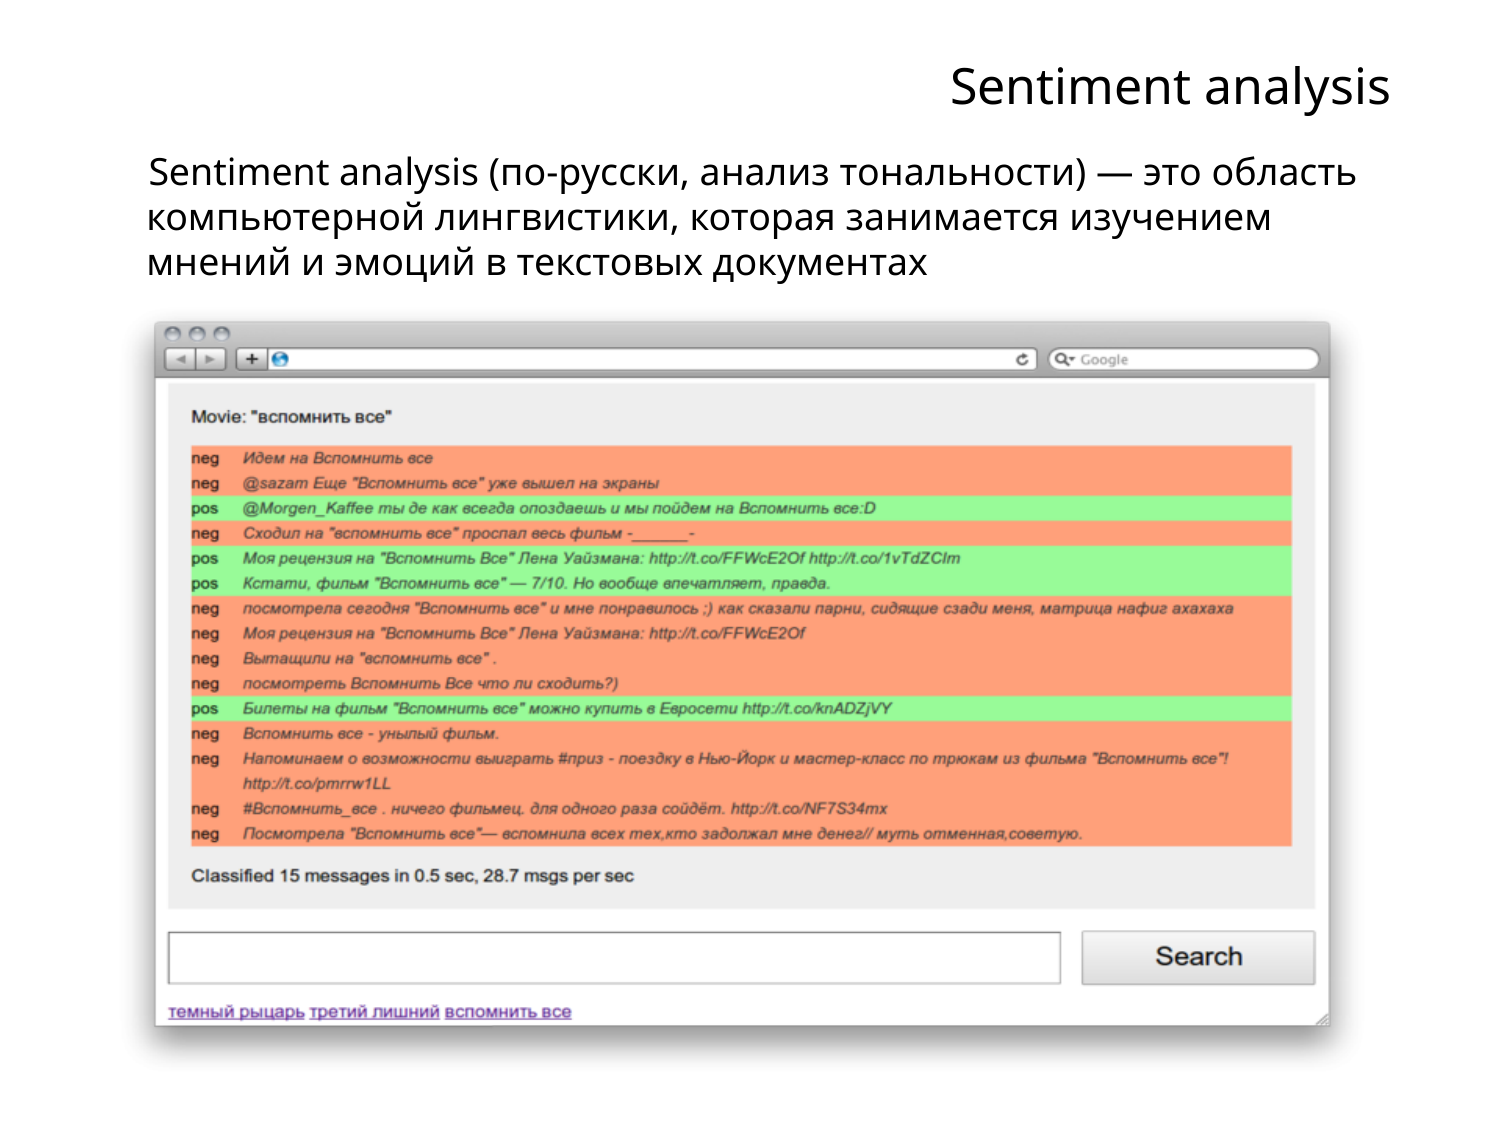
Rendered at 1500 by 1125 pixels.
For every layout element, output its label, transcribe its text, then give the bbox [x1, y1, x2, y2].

list Sentiment analysis (по-русски, анализ тональности) — это область компьютерной лингвистики, которая занимается изучением мнений и эмоций в текстовых документах [75, 140, 1425, 1005]
text_box Sentiment analysis [58, 46, 1407, 122]
picture [116, 304, 1368, 1076]
